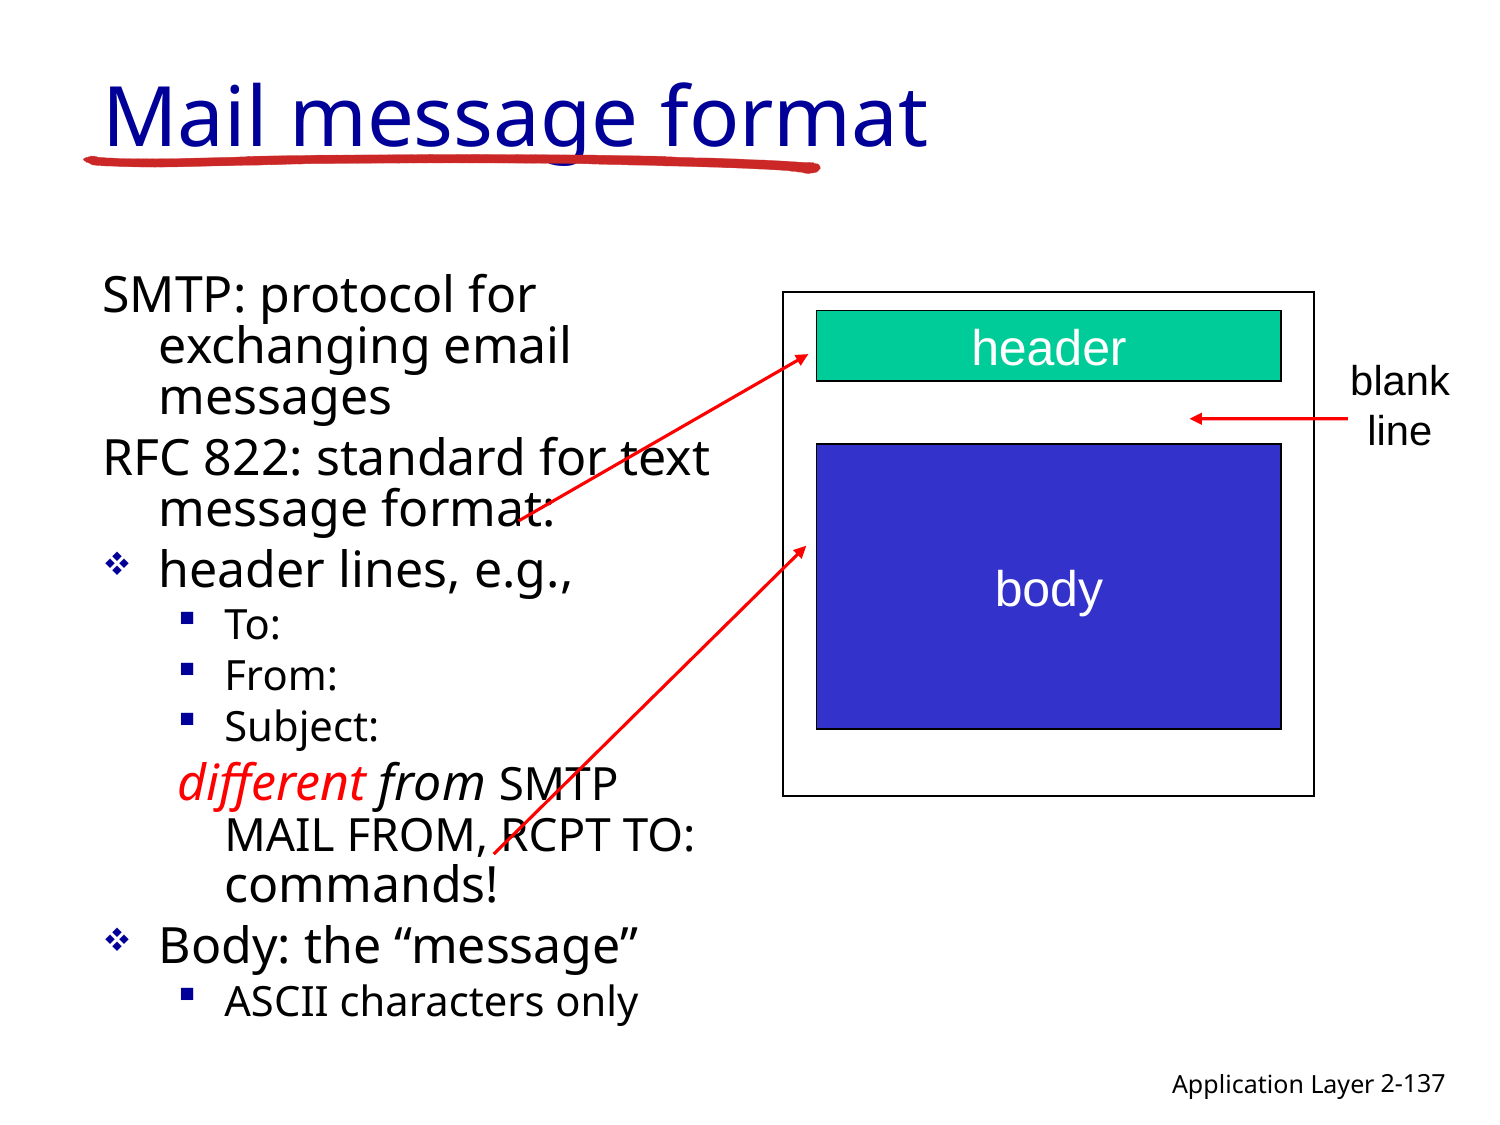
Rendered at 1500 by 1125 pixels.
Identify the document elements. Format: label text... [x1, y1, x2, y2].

slide_number 2-137 [1365, 1059, 1477, 1106]
text_box blank line [1335, 346, 1465, 462]
footer Application Layer [914, 1060, 1391, 1109]
text_box [493, 545, 807, 855]
text_box [1189, 412, 1348, 425]
list SMTP: protocol for exchanging email messages RFC 822: standard for text message format: header lines, e.g., To: From: Subject: different from SMTP MAIL FROM, RCPT TO: commands! Body: the “message” ASCII characters only [87, 264, 732, 1027]
picture [79, 149, 831, 179]
text_box [783, 291, 1315, 796]
title Mail message format [87, 19, 1363, 207]
text_box [518, 354, 809, 521]
